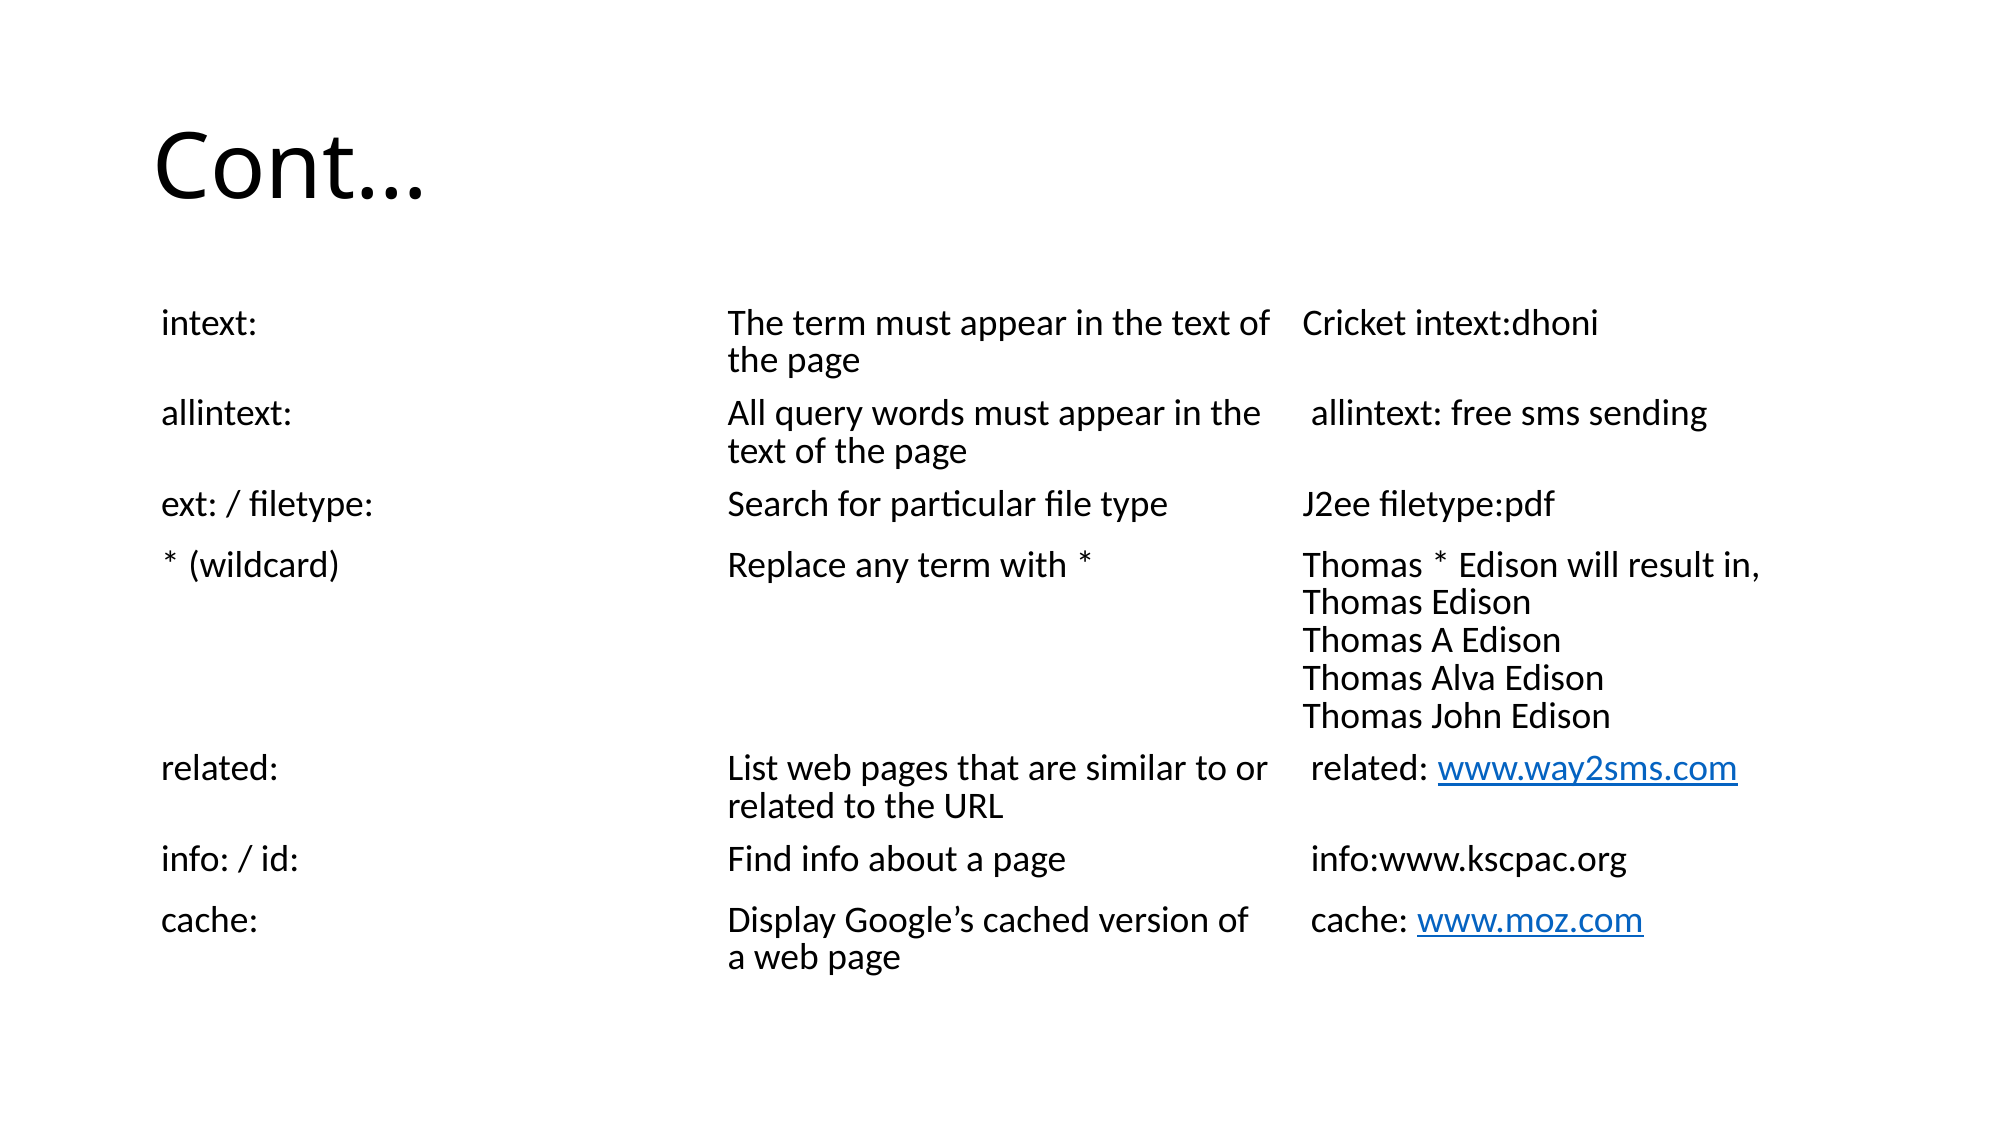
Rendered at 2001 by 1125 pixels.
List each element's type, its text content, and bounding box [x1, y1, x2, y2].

table_header The term must appear in the text of the page [712, 299, 1287, 390]
table_cell related: www.way2sms.com [1287, 745, 1862, 836]
table_cell J2ee filetype:pdf [1287, 481, 1862, 541]
table_cell Display Google’s cached version of a web page [712, 896, 1287, 987]
table_cell allintext: [137, 390, 712, 481]
table_cell List web pages that are similar to or related to the URL [712, 745, 1287, 836]
table_cell info: / id: [137, 836, 712, 896]
table_cell cache: www.moz.com [1287, 896, 1862, 987]
table_header Cricket intext:dhoni [1287, 299, 1862, 390]
table_cell Find info about a page [712, 836, 1287, 896]
table_cell cache: [137, 896, 712, 987]
table_cell Replace any term with * [712, 541, 1287, 745]
title Cont… [137, 59, 1863, 278]
table_cell All query words must appear in the text of the page [712, 390, 1287, 481]
table_cell info:www.kscpac.org [1287, 836, 1862, 896]
table_cell Search for particular file type [712, 481, 1287, 541]
table_cell related: [137, 745, 712, 836]
table_cell * (wildcard) [137, 541, 712, 745]
table_header intext: [137, 299, 712, 390]
table_cell Thomas * Edison will result in, Thomas Edison Thomas A Edison Thomas Alva Edison Thomas John Edison [1287, 541, 1862, 745]
table_cell ext: / filetype: [137, 481, 712, 541]
table_cell allintext: free sms sending [1287, 390, 1862, 481]
